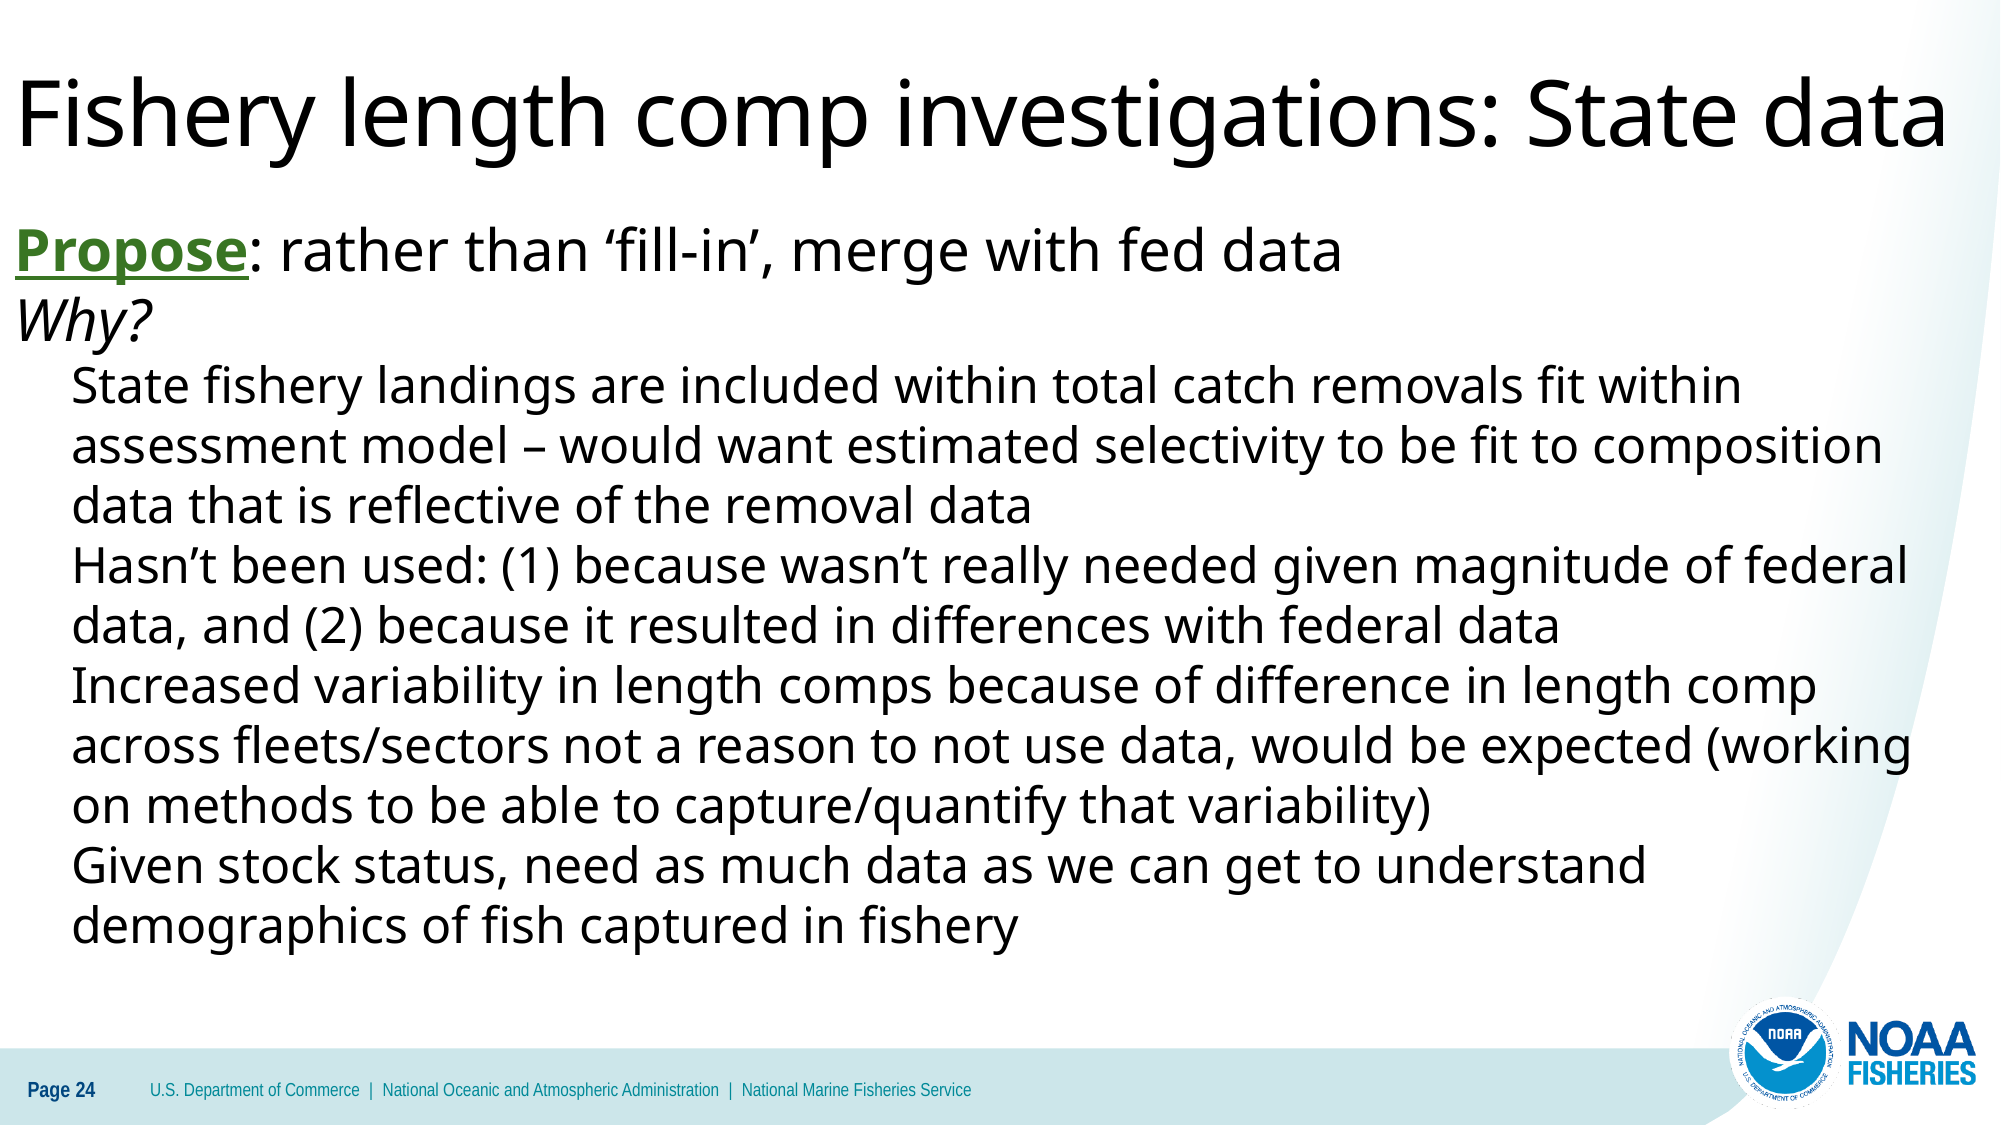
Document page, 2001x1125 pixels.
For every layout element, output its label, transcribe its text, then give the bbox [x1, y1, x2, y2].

picture [1966, 1065, 1976, 1073]
title Fishery length comp investigations: State data [0, 59, 1990, 278]
picture [1729, 996, 1976, 1109]
list Propose: rather than ‘fill-in’, merge with fed data Why? State fishery landings are included within total catch removals fit within assessment model – would want estimated selectivity to be fit to composition data that is reflective of the removal data Hasn’t been used: (1) because wasn’t really needed given magnitude of federal data, and (2) because it resulted in differences with federal data Increased variability in length comps because of difference in length comp across fleets/sectors not a reason to not use data, would be expected (working on methods to be able to capture/quantify that variability) Given stock status, need as much data as we can get to understand demographics of fish captured in fishery [0, 205, 1979, 920]
